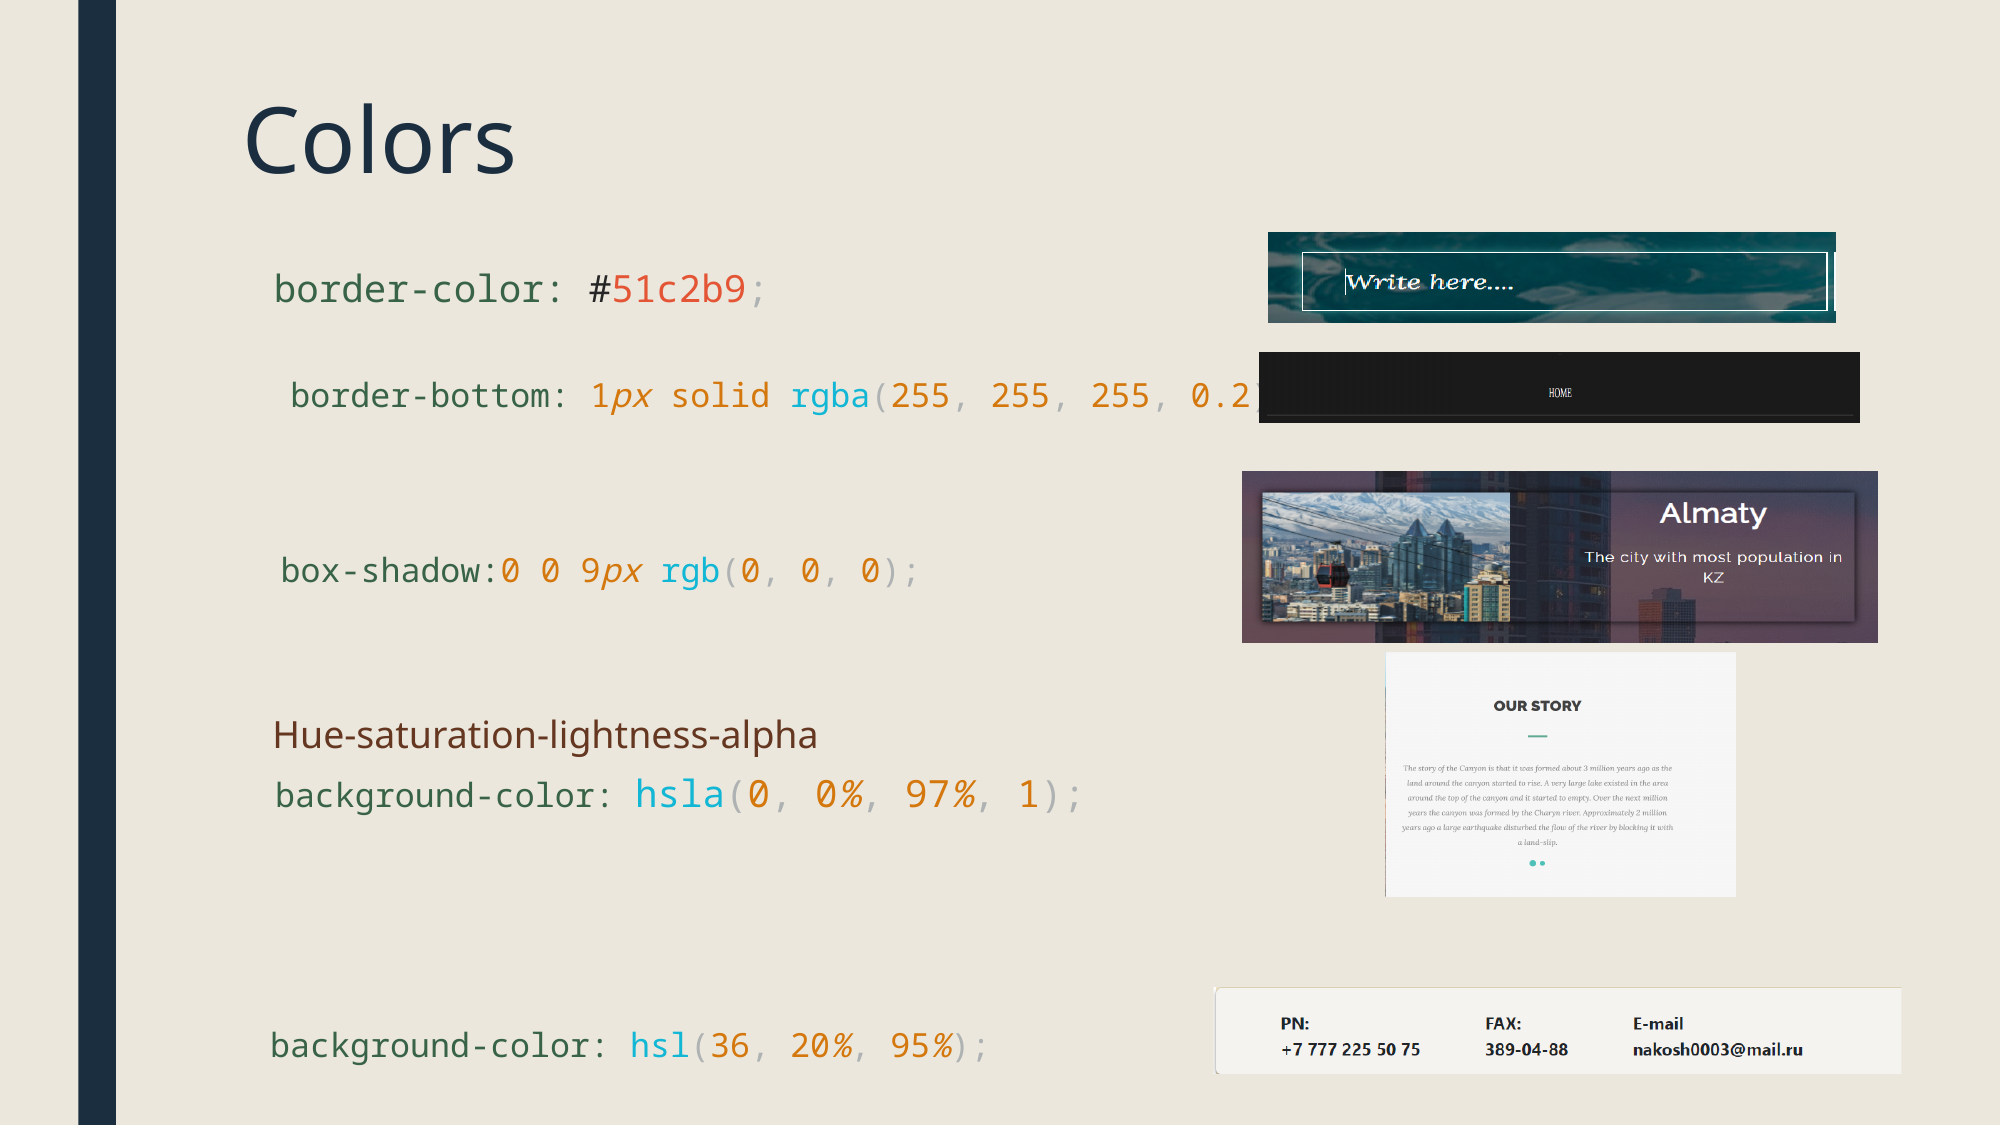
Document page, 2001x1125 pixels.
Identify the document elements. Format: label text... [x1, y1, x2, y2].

text_box border-bottom: 1px solid rgba(255, 255, 255, 0.2); [275, 366, 1259, 422]
picture [1385, 652, 1736, 897]
picture [1259, 352, 1860, 423]
picture [1242, 471, 1878, 643]
title Colors [227, 88, 1803, 332]
picture [1268, 232, 1836, 323]
picture [1213, 986, 1902, 1074]
text_box border-color: #51c2b9; [259, 257, 784, 318]
text_box Hue-saturation-lightness-alpha [257, 703, 834, 764]
text_box background-color: hsla(0, 0%, 97%, 1); [260, 762, 1100, 822]
text_box box-shadow:0 0 9px rgb(0, 0, 0); [265, 542, 936, 597]
text_box background-color: hsl(36, 20%, 95%); [255, 1016, 1006, 1072]
